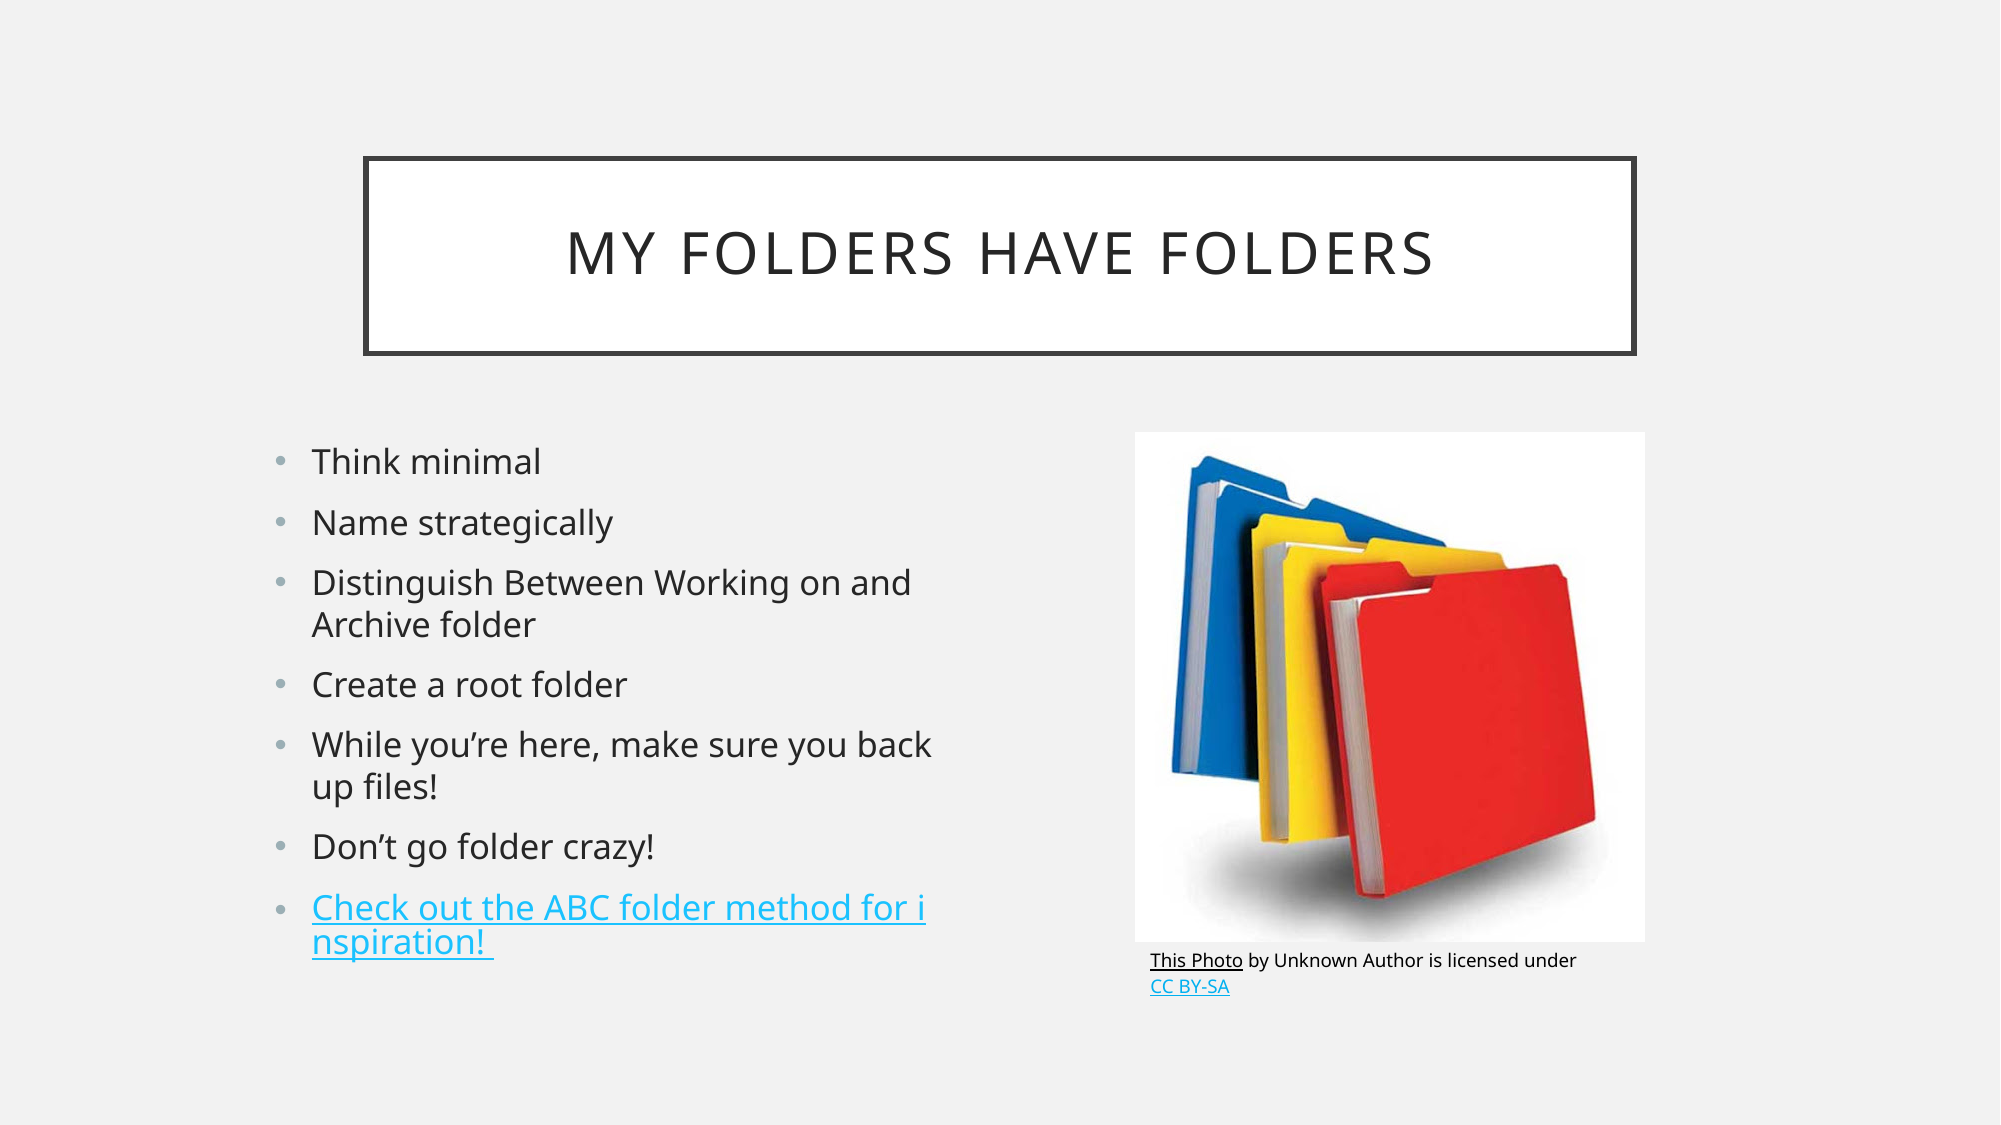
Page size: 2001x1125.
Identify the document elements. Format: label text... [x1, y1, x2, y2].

text_box This Photo by Unknown Author is licensed under CC BY-SA [1135, 942, 1645, 1008]
list Think minimal Name strategically Distinguish Between Working on and Archive folder Create a root folder While you’re here, make sure you back up files! Don’t go folder crazy! Check out the ABC folder method for inspiration! [259, 432, 961, 942]
title My folders have Folders [363, 156, 1637, 356]
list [1135, 432, 1645, 942]
